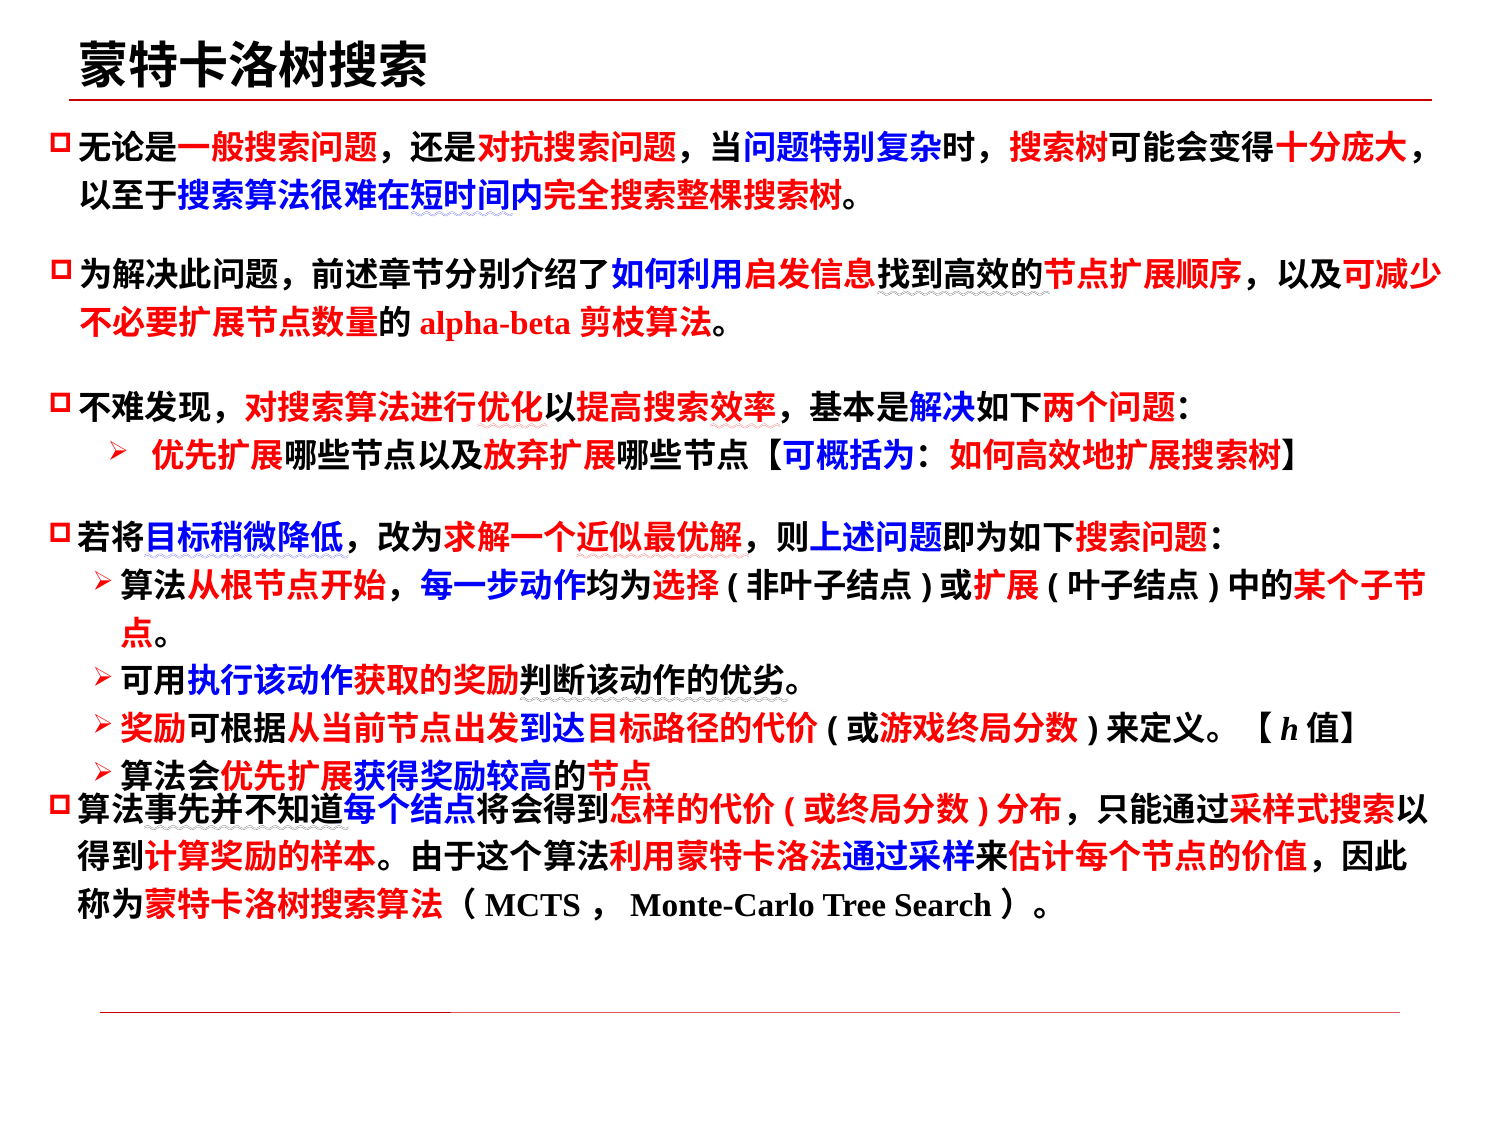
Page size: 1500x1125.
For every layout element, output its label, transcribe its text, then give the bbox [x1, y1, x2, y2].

text_box 不难发现，对搜索算法进行优化以提高搜索效率，基本是解决如下两个问题： 优先扩展哪些节点以及放弃扩展哪些节点【可概括为：如何高效地扩展搜索树】 [48, 378, 1338, 475]
text_box 若将目标稍微降低，改为求解一个近似最优解，则上述问题即为如下搜索问题： 算法从根节点开始，每一步动作均为选择(非叶子结点)或扩展(叶子结点)中的某个子节点。 可用执行该动作获取的奖励判断该动作的优劣。 奖励可根据从当前节点出发到达目标路径的代价(或游戏终局分数)来定义。【h值】 算法会优先扩展获得奖励较高的节点 [48, 507, 1475, 796]
text_box 为解决此问题，前述章节分别介绍了如何利用启发信息找到高效的节点扩展顺序，以及可减少不必要扩展节点数量的alpha-beta剪枝算法。 [49, 245, 1463, 342]
text_box 蒙特卡洛树搜索 [78, 33, 454, 94]
text_box 无论是一般搜索问题，还是对抗搜索问题，当问题特别复杂时，搜索树可能会变得十分庞大，以至于搜索算法很难在短时间内完全搜索整棵搜索树。 [48, 118, 1449, 215]
text_box 算法事先并不知道每个结点将会得到怎样的代价(或终局分数)分布，只能通过采样式搜索以得到计算奖励的样本。由于这个算法利用蒙特卡洛法通过采样来估计每个节点的价值，因此称为蒙特卡洛树搜索算法（MCTS，Monte-Carlo Tree Search）。 [48, 779, 1432, 924]
